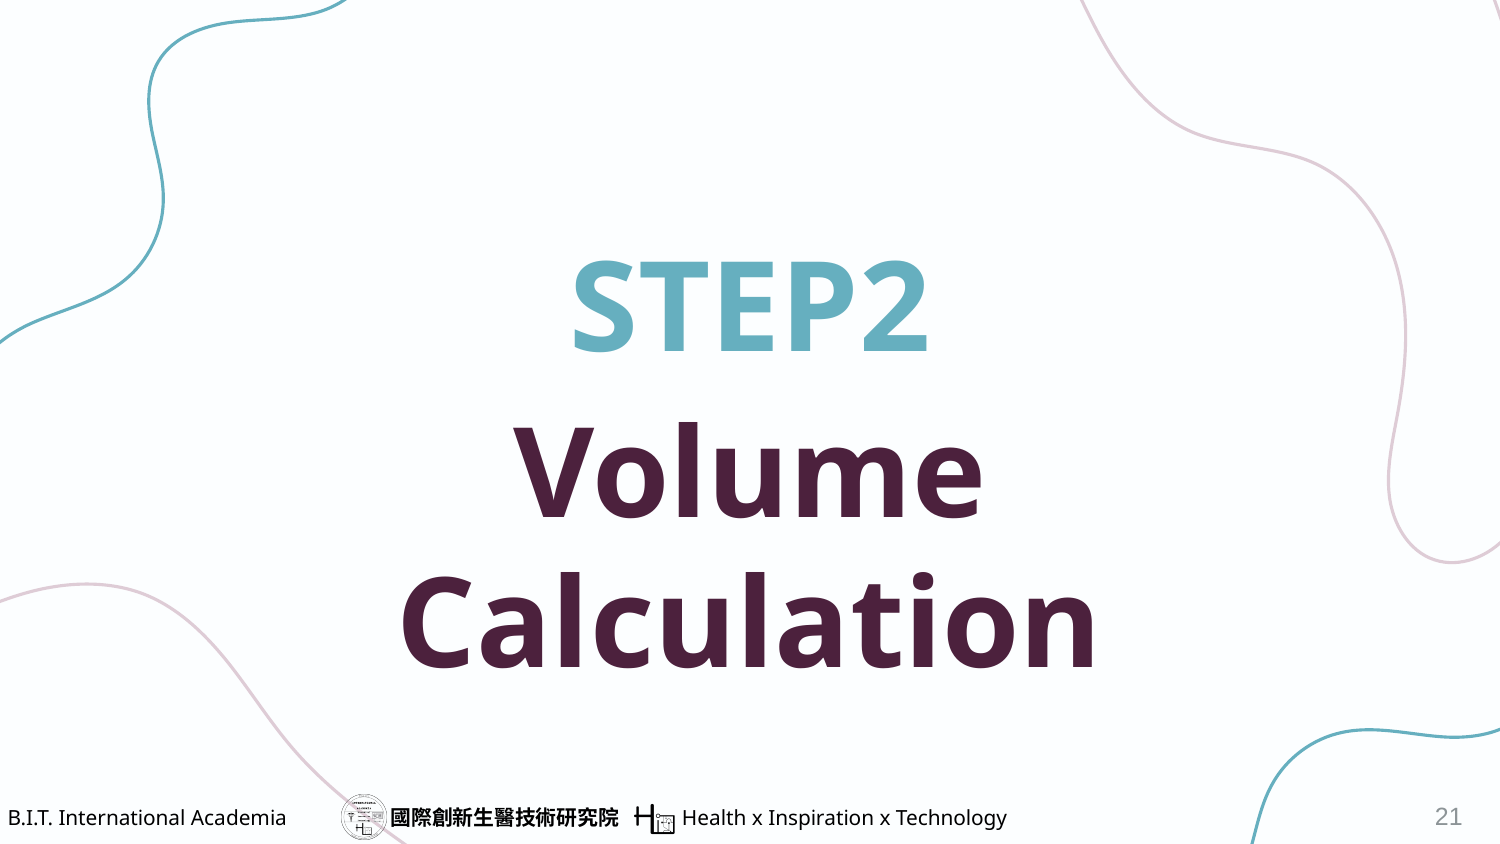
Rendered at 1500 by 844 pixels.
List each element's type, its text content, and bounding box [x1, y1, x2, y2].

title Volume Calculation [279, 399, 1221, 708]
picture [632, 798, 677, 837]
title STEP2 [491, 211, 1009, 350]
slide_number 21 [1140, 793, 1478, 839]
picture [341, 794, 387, 840]
